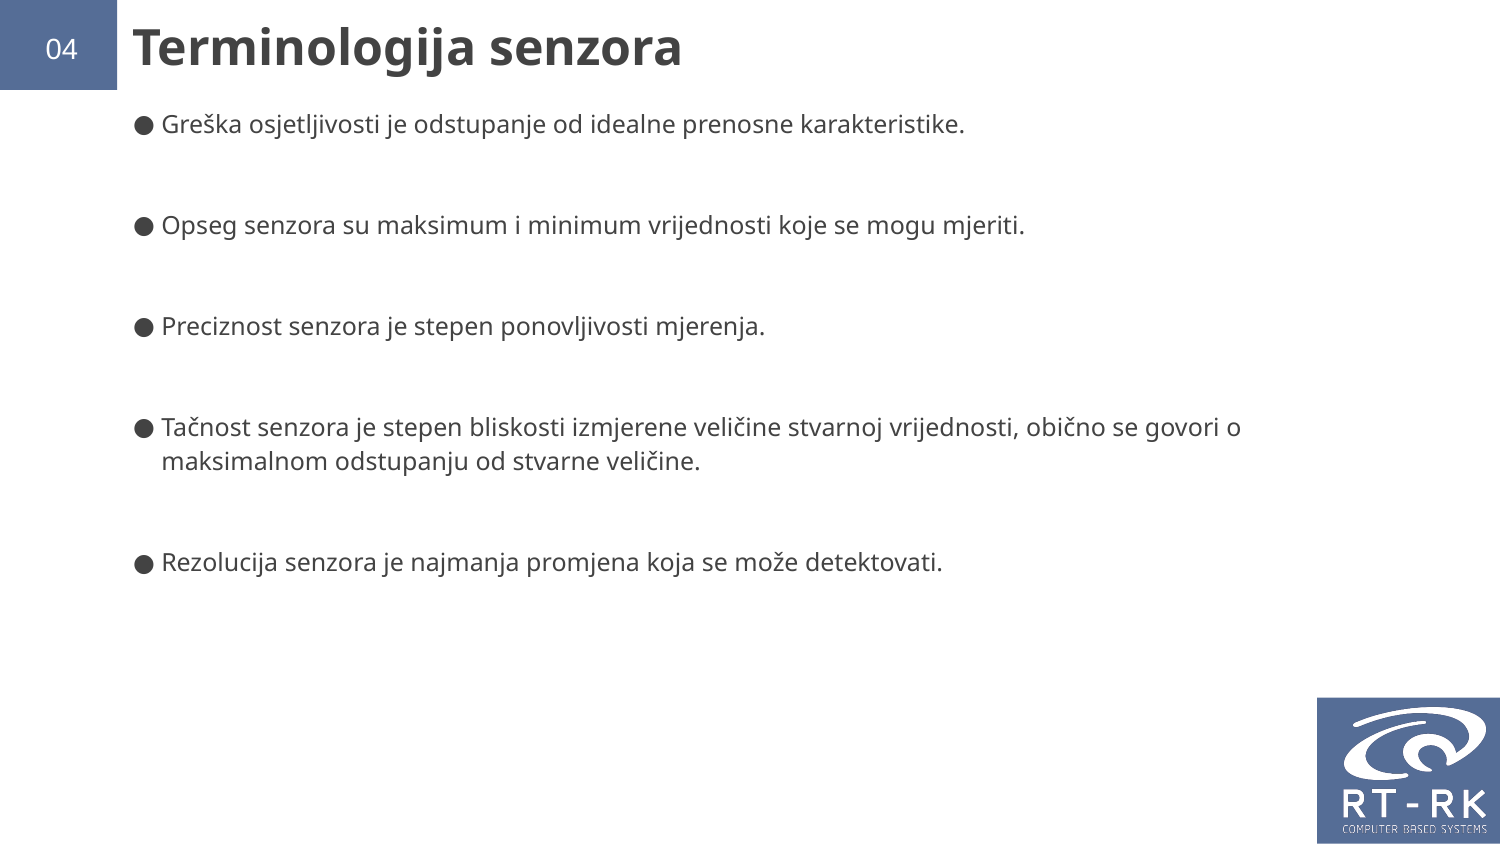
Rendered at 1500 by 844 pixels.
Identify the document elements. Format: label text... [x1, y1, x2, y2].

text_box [1316, 697, 1500, 844]
subtitle Greška osjetljivosti je odstupanje od idealne prenosne karakteristike. Opseg senzora su maksimum i minimum vrijednosti koje se mogu mjeriti. Preciznost senzora je stepen ponovljivosti mjerenja. Tačnost senzora je stepen bliskosti izmjerene veličine stvarnoj vrijednosti, obično se govori o maksimalnom odstupanju od stvarne veličine. Rezolucija senzora je najmanja promjena koja se može detektovati. [118, 88, 1365, 698]
text_box 04 [0, 0, 94, 95]
title Terminologija senzora [118, 0, 1453, 80]
text_box [94, 0, 118, 90]
